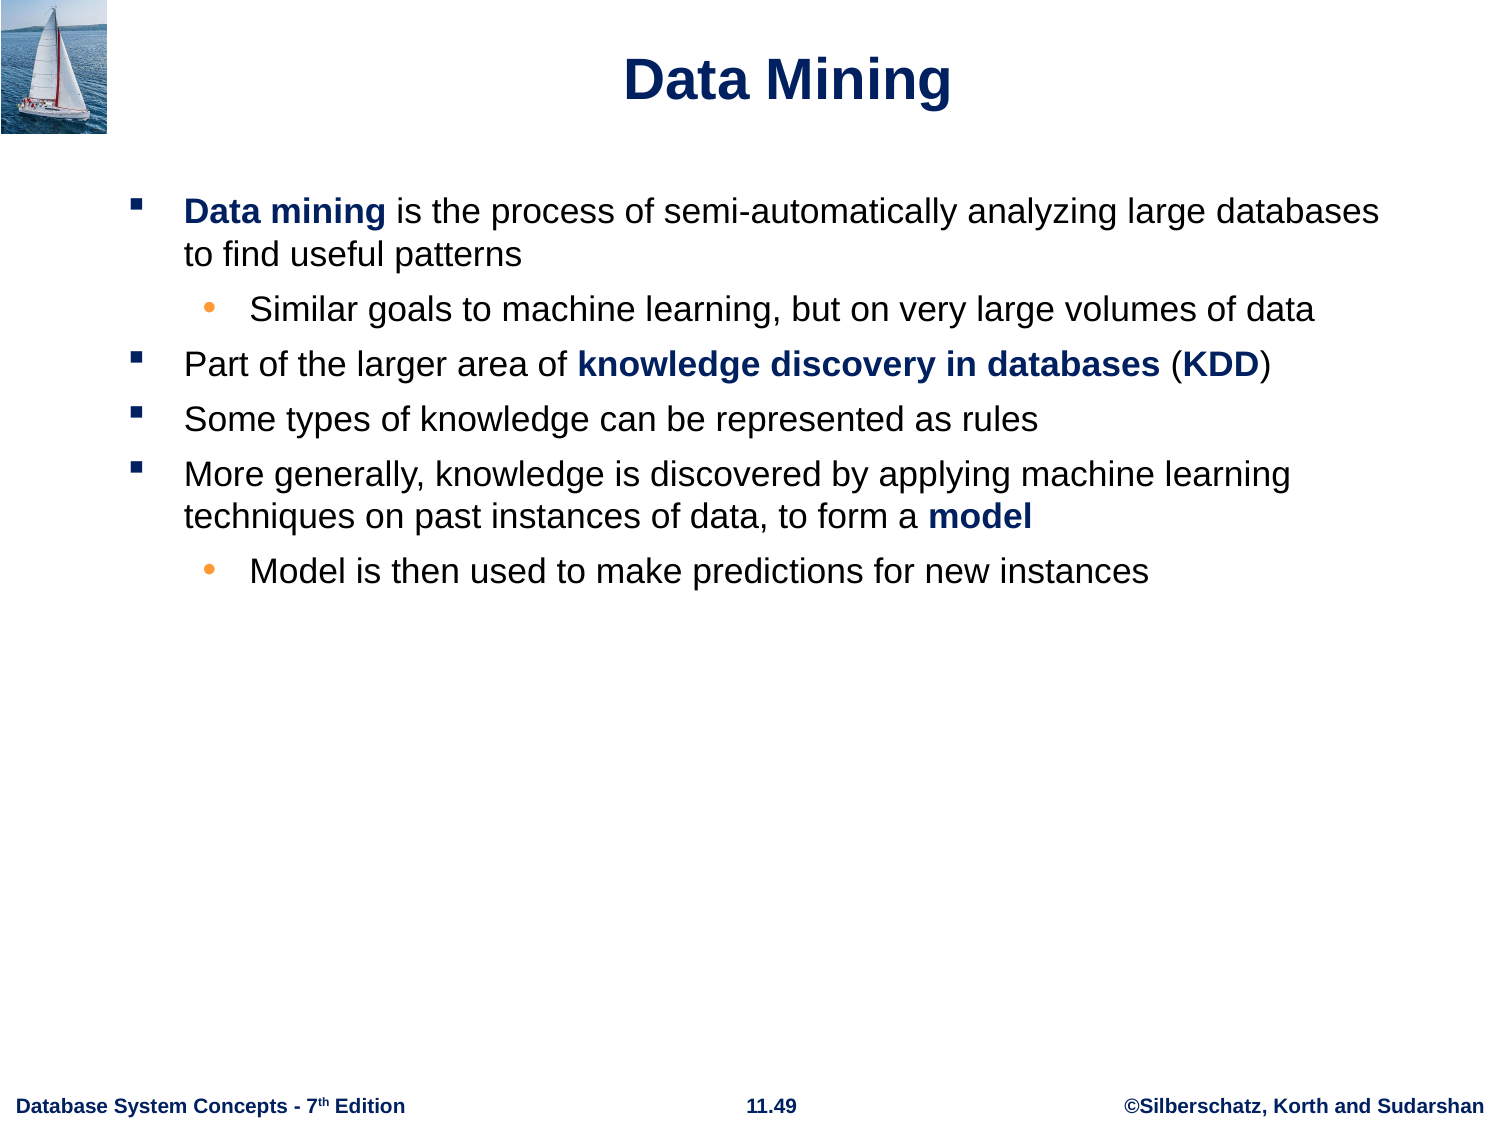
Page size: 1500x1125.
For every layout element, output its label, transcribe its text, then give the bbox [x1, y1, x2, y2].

title Data Mining [125, 18, 1452, 120]
list Data mining is the process of semi-automatically analyzing large databases to find useful patterns Similar goals to machine learning, but on very large volumes of data Part of the larger area of knowledge discovery in databases (KDD) Some types of knowledge can be represented as rules More generally, knowledge is discovered by applying machine learning techniques on past instances of data, to form a model Model is then used to make predictions for new instances [112, 180, 1400, 747]
picture [1, 0, 107, 134]
